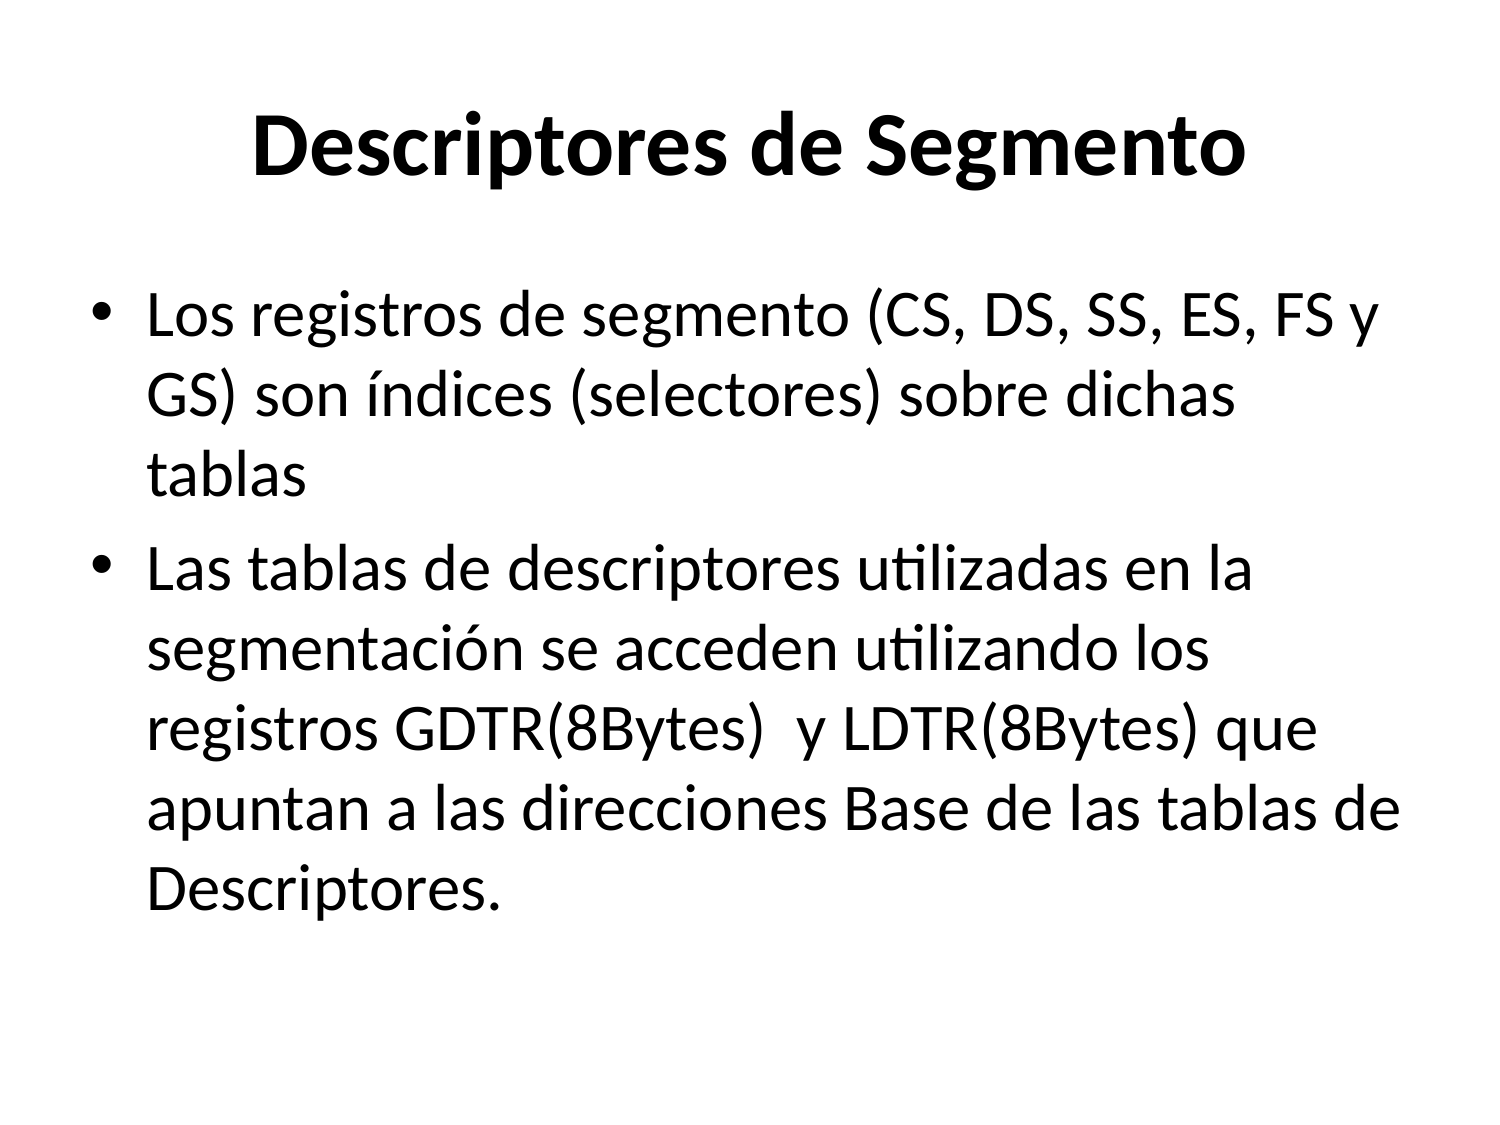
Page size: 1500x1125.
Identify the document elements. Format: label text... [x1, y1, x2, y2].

list Los registros de segmento (CS, DS, SS, ES, FS y GS) son índices (selectores) sobre dichas tablas Las tablas de descriptores utilizadas en la segmentación se acceden utilizando los registros GDTR(8Bytes) y LDTR(8Bytes) que apuntan a las direcciones Base de las tablas de Descriptores. [75, 262, 1425, 1005]
title Descriptores de Segmento [75, 45, 1425, 233]
